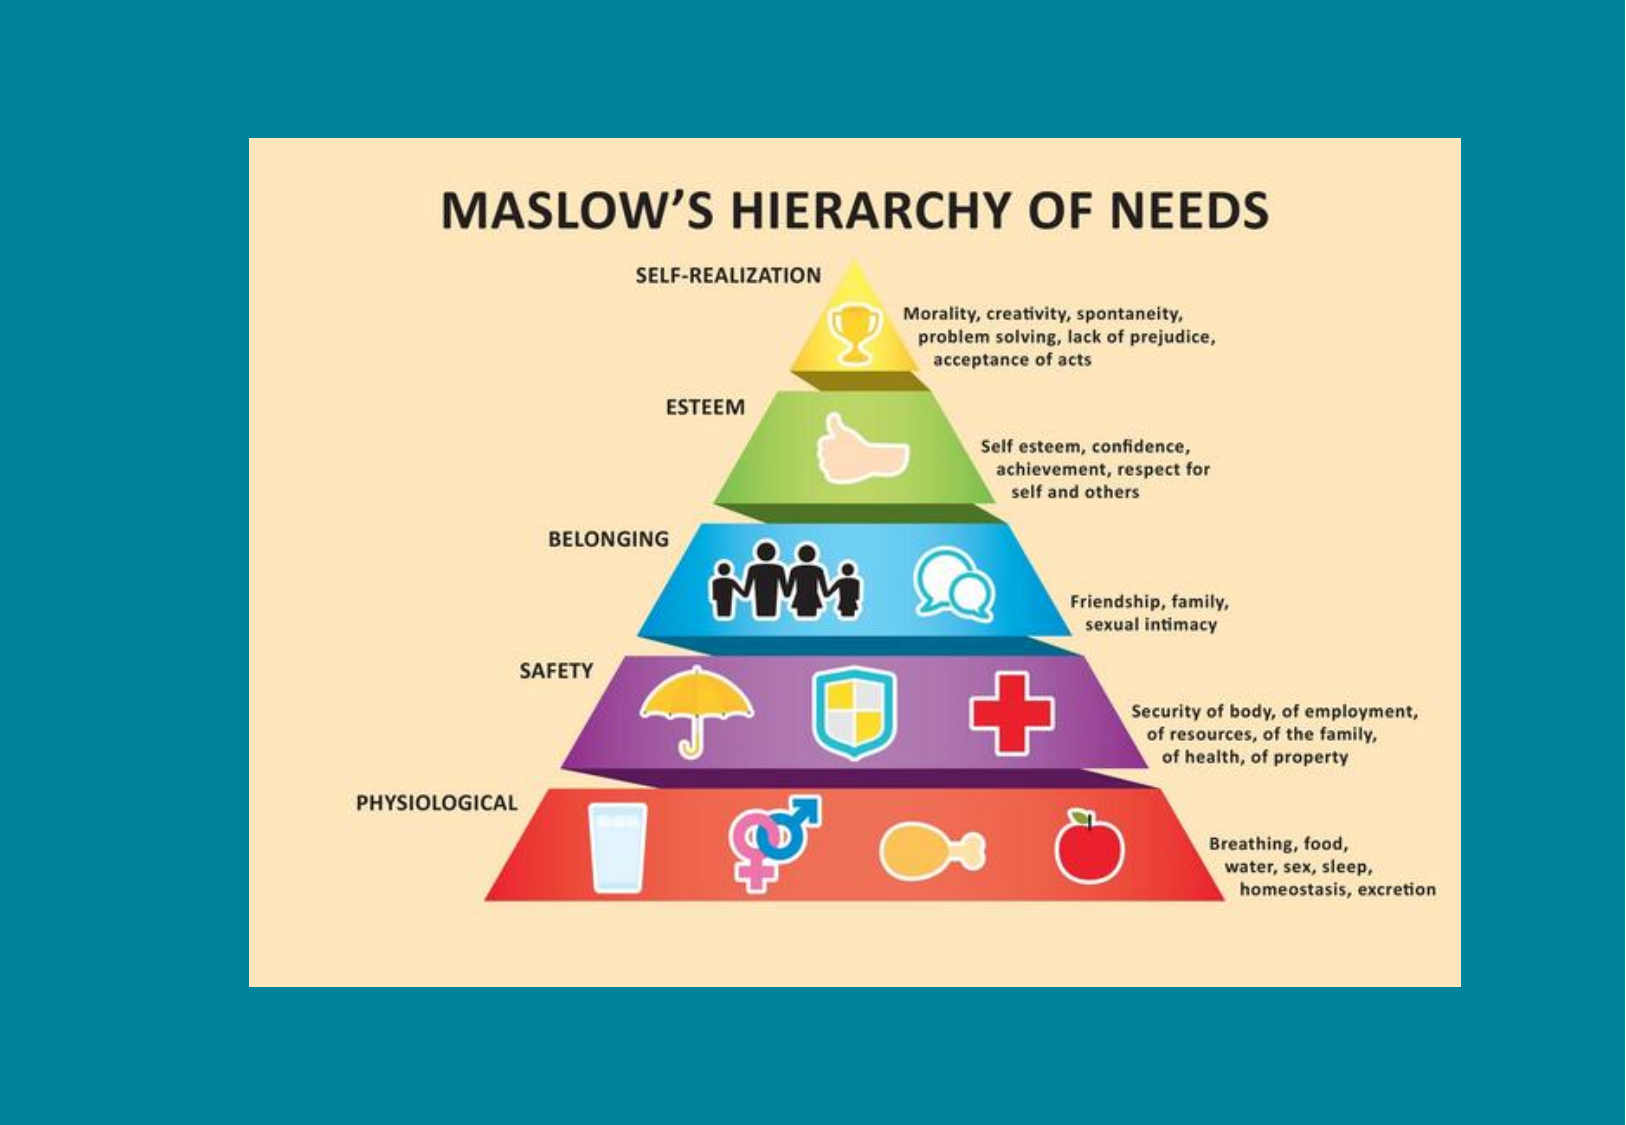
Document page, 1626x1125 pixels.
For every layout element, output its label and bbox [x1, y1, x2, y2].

picture [249, 138, 1461, 987]
